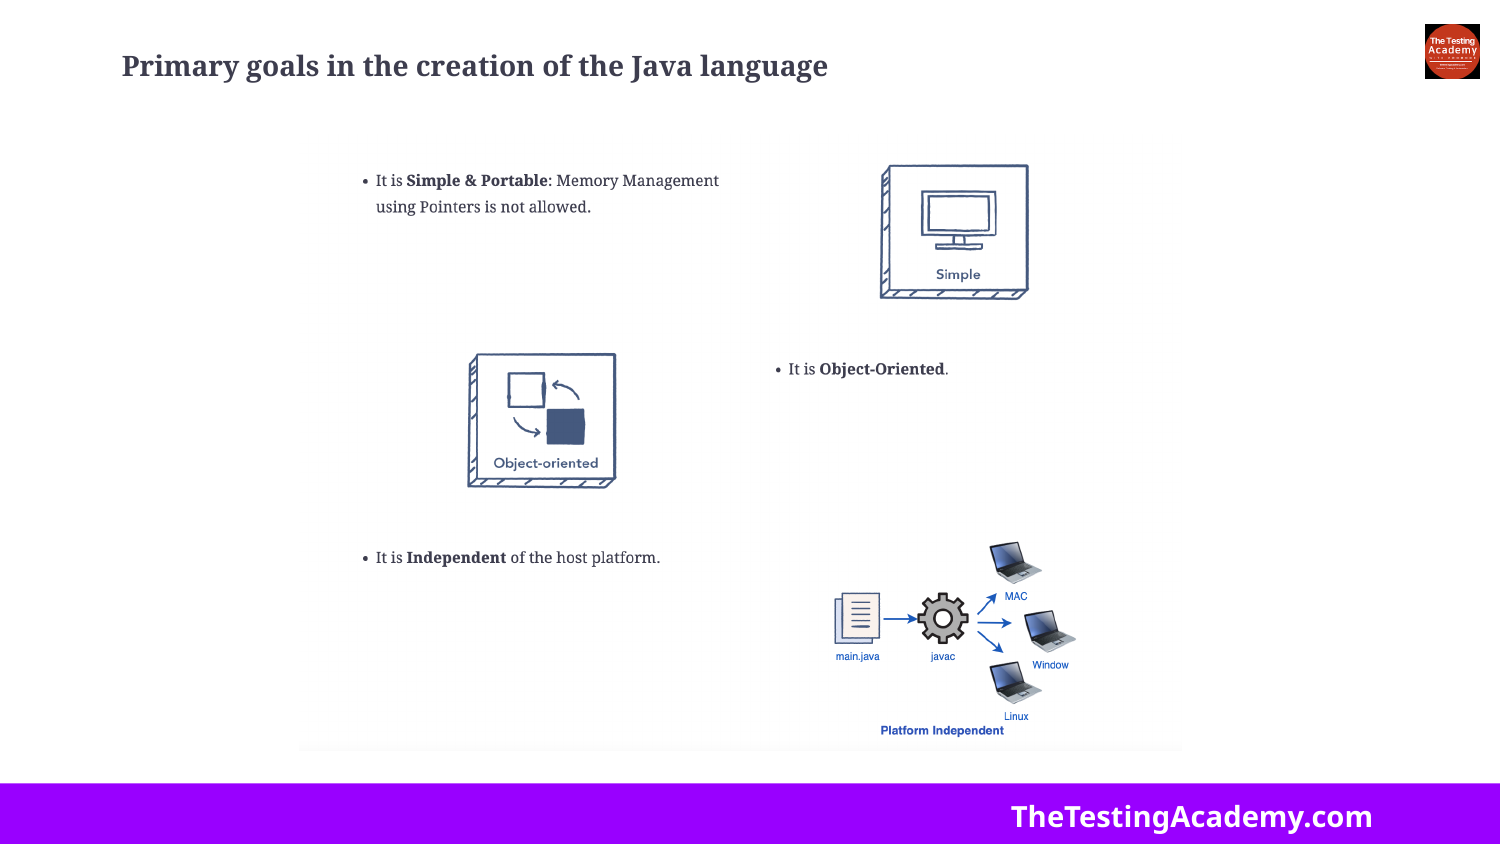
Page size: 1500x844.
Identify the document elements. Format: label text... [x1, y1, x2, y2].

text_box Primary goals in the creation of the Java language [106, 33, 1059, 98]
picture [298, 134, 1182, 751]
picture [1425, 24, 1480, 79]
